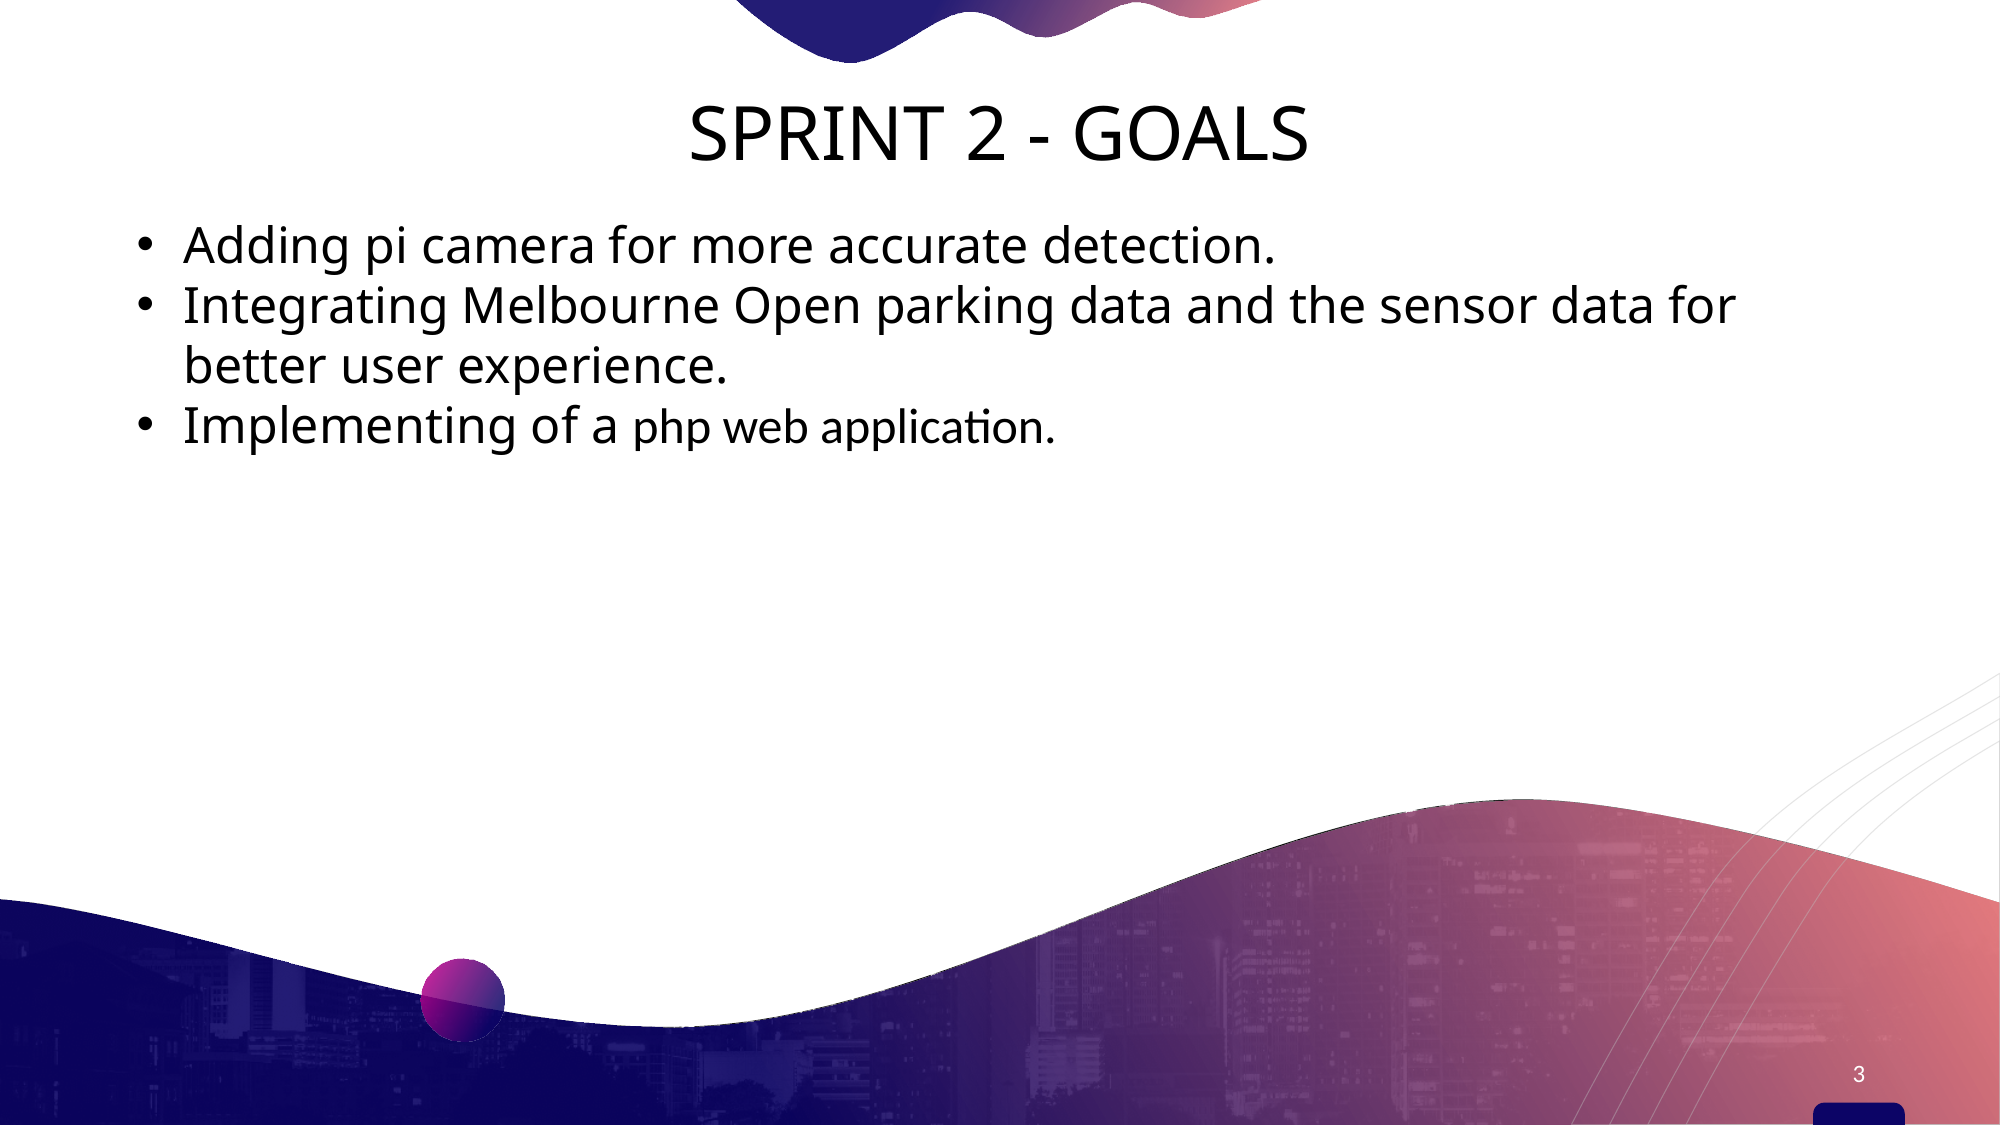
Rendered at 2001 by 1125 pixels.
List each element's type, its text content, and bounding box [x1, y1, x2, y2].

text_box Adding pi camera for more accurate detection. Integrating Melbourne Open parking data and the sensor data for better user experience. Implementing of a php web application. [121, 206, 1894, 461]
title SPRINT 2 - GOALS [106, 66, 1894, 207]
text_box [1571, 673, 2000, 1125]
picture [0, 799, 1571, 1125]
text_box [735, 0, 1261, 63]
